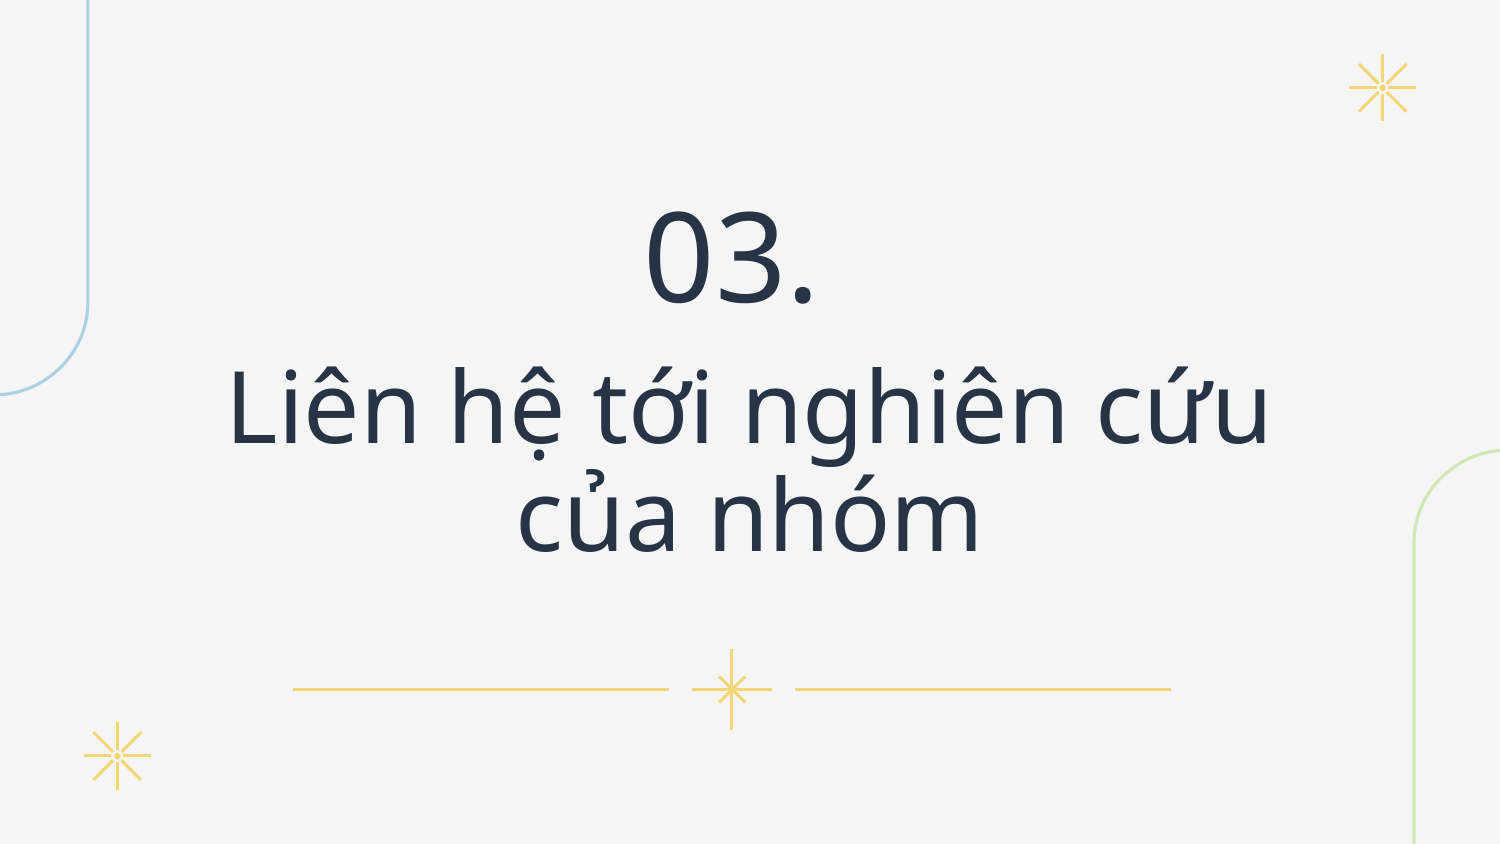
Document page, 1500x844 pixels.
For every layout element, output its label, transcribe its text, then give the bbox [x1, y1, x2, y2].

title Liên hệ tới nghiên cứu của nhóm [144, 271, 686, 659]
title 03. [473, 192, 991, 331]
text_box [691, 250, 773, 844]
title Liên hệ tới nghiên cứu của nhóm [777, 271, 1356, 659]
